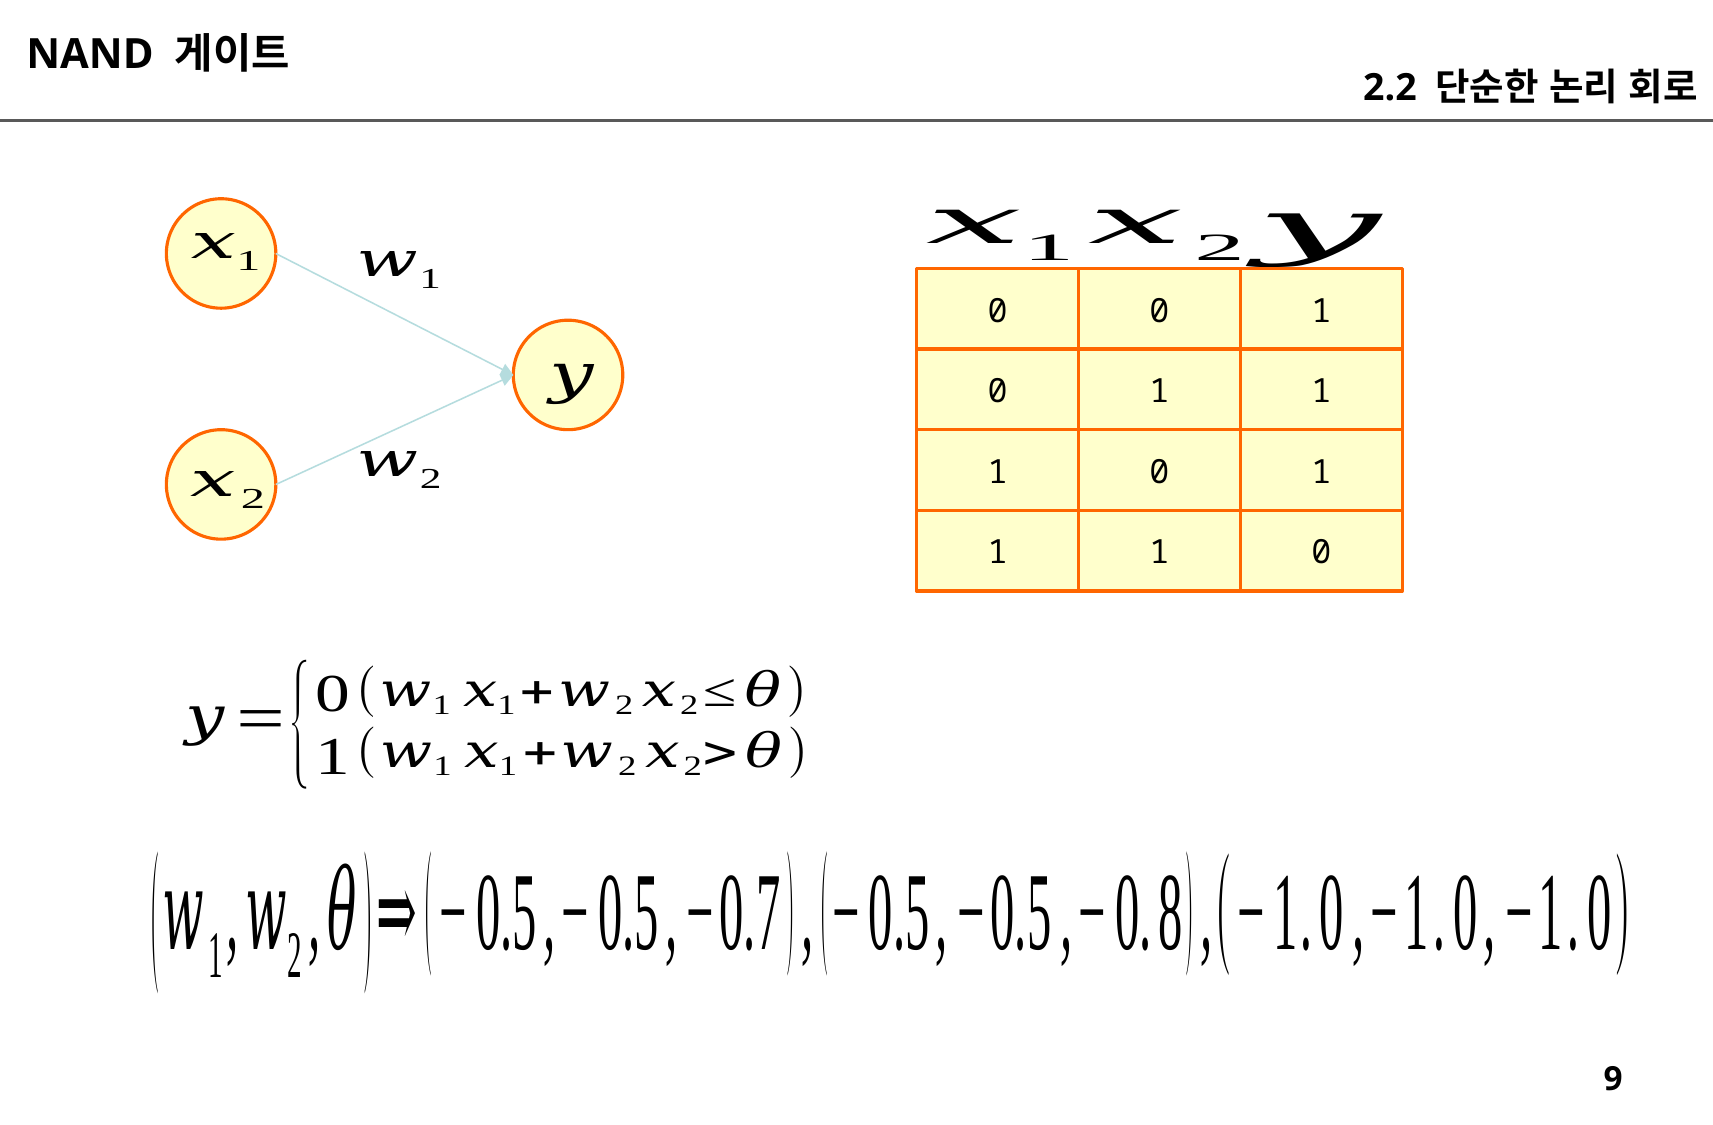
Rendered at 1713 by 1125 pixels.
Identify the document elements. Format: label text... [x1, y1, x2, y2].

text_box 1 [1238, 428, 1404, 508]
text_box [275, 374, 514, 485]
text_box 0 [1076, 266, 1238, 347]
text_box 1 [1076, 347, 1238, 428]
text_box 1 [914, 428, 1076, 508]
text_box 0 [1238, 508, 1404, 593]
text_box 2.2 단순한 논리 회로 [916, 44, 1713, 111]
text_box [164, 196, 278, 311]
text_box [518, 318, 625, 432]
text_box 1 [1238, 266, 1404, 347]
text_box 0 [1076, 428, 1238, 508]
text_box 0 [914, 266, 1076, 347]
text_box 1 [1076, 508, 1238, 593]
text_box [275, 253, 514, 374]
text_box 0 [914, 347, 1076, 428]
text_box 1 [1238, 347, 1404, 428]
text_box 1 [914, 508, 1076, 593]
text_box [164, 427, 278, 542]
text_box NAND 게이트 [11, 13, 778, 80]
